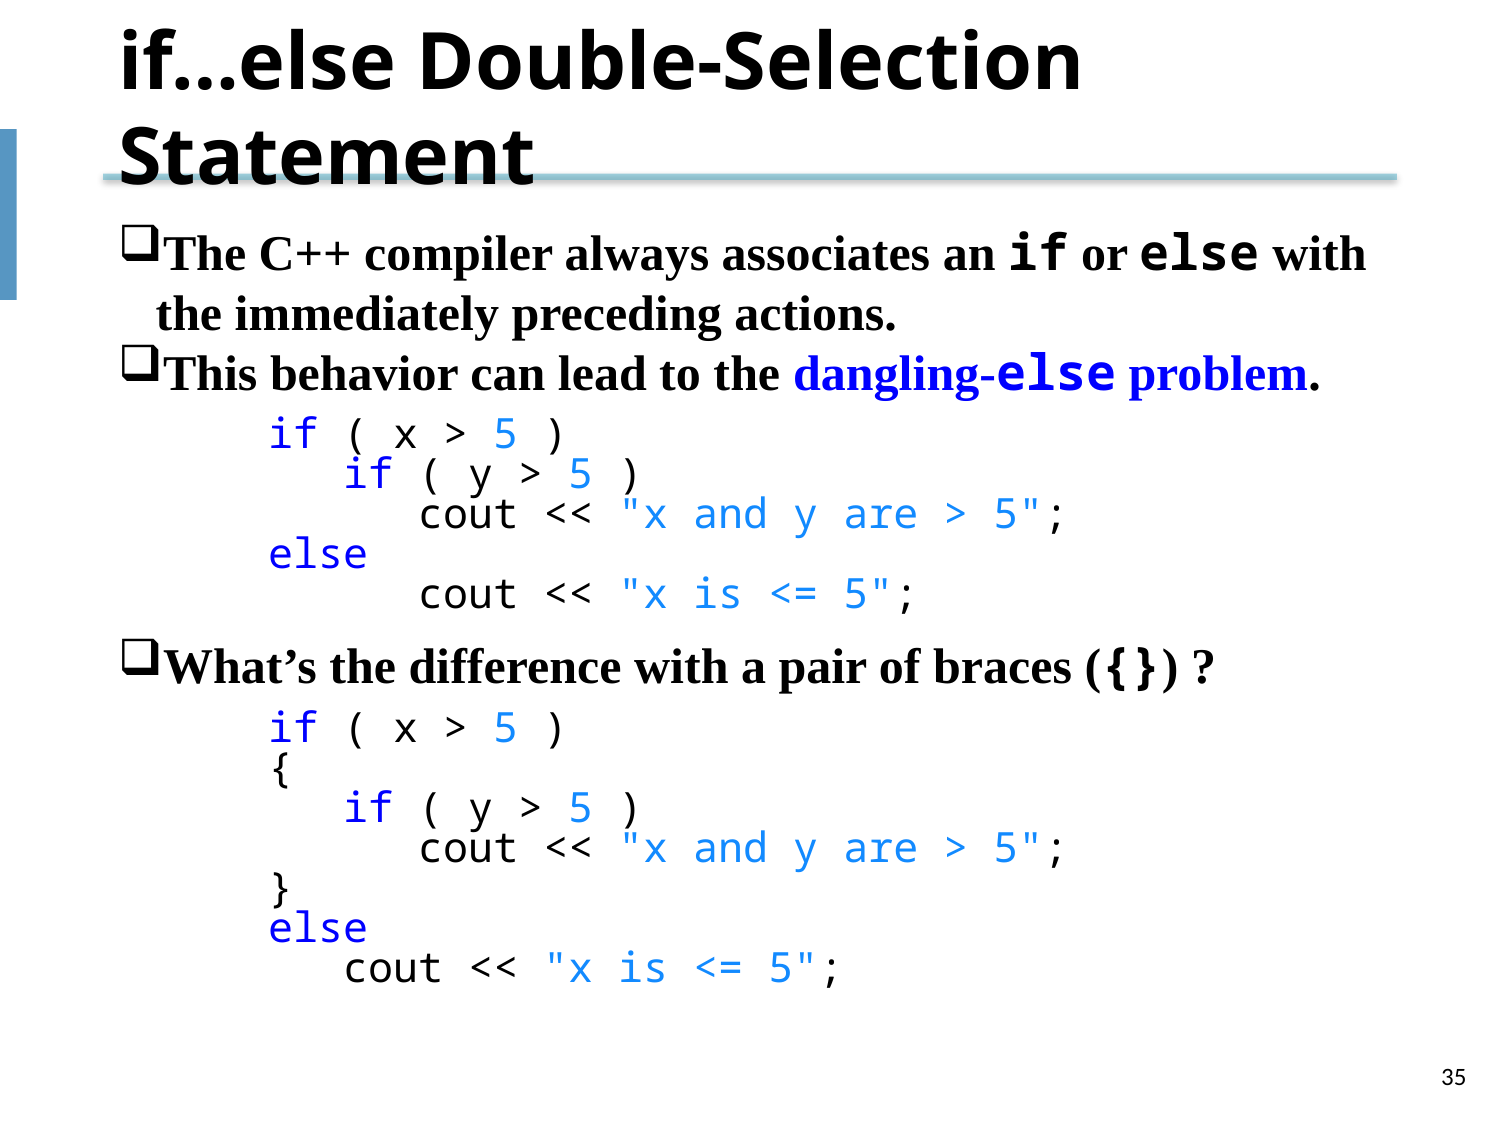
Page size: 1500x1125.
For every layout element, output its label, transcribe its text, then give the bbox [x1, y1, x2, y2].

list The C++ compiler always associates an if or else with the immediately preceding actions. This behavior can lead to the dangling-else problem. if ( x > 5 ) if ( y > 5 ) cout << "x and y are > 5"; else cout << "x is <= 5"; What’s the difference with a pair of braces ({}) ? if ( x > 5 ) { if ( y > 5 ) cout << "x and y are > 5"; } else cout << "x is <= 5"; [103, 212, 1397, 1079]
slide_number 35 [1131, 1045, 1482, 1106]
title if…else Double-Selection Statement [103, 25, 1397, 185]
